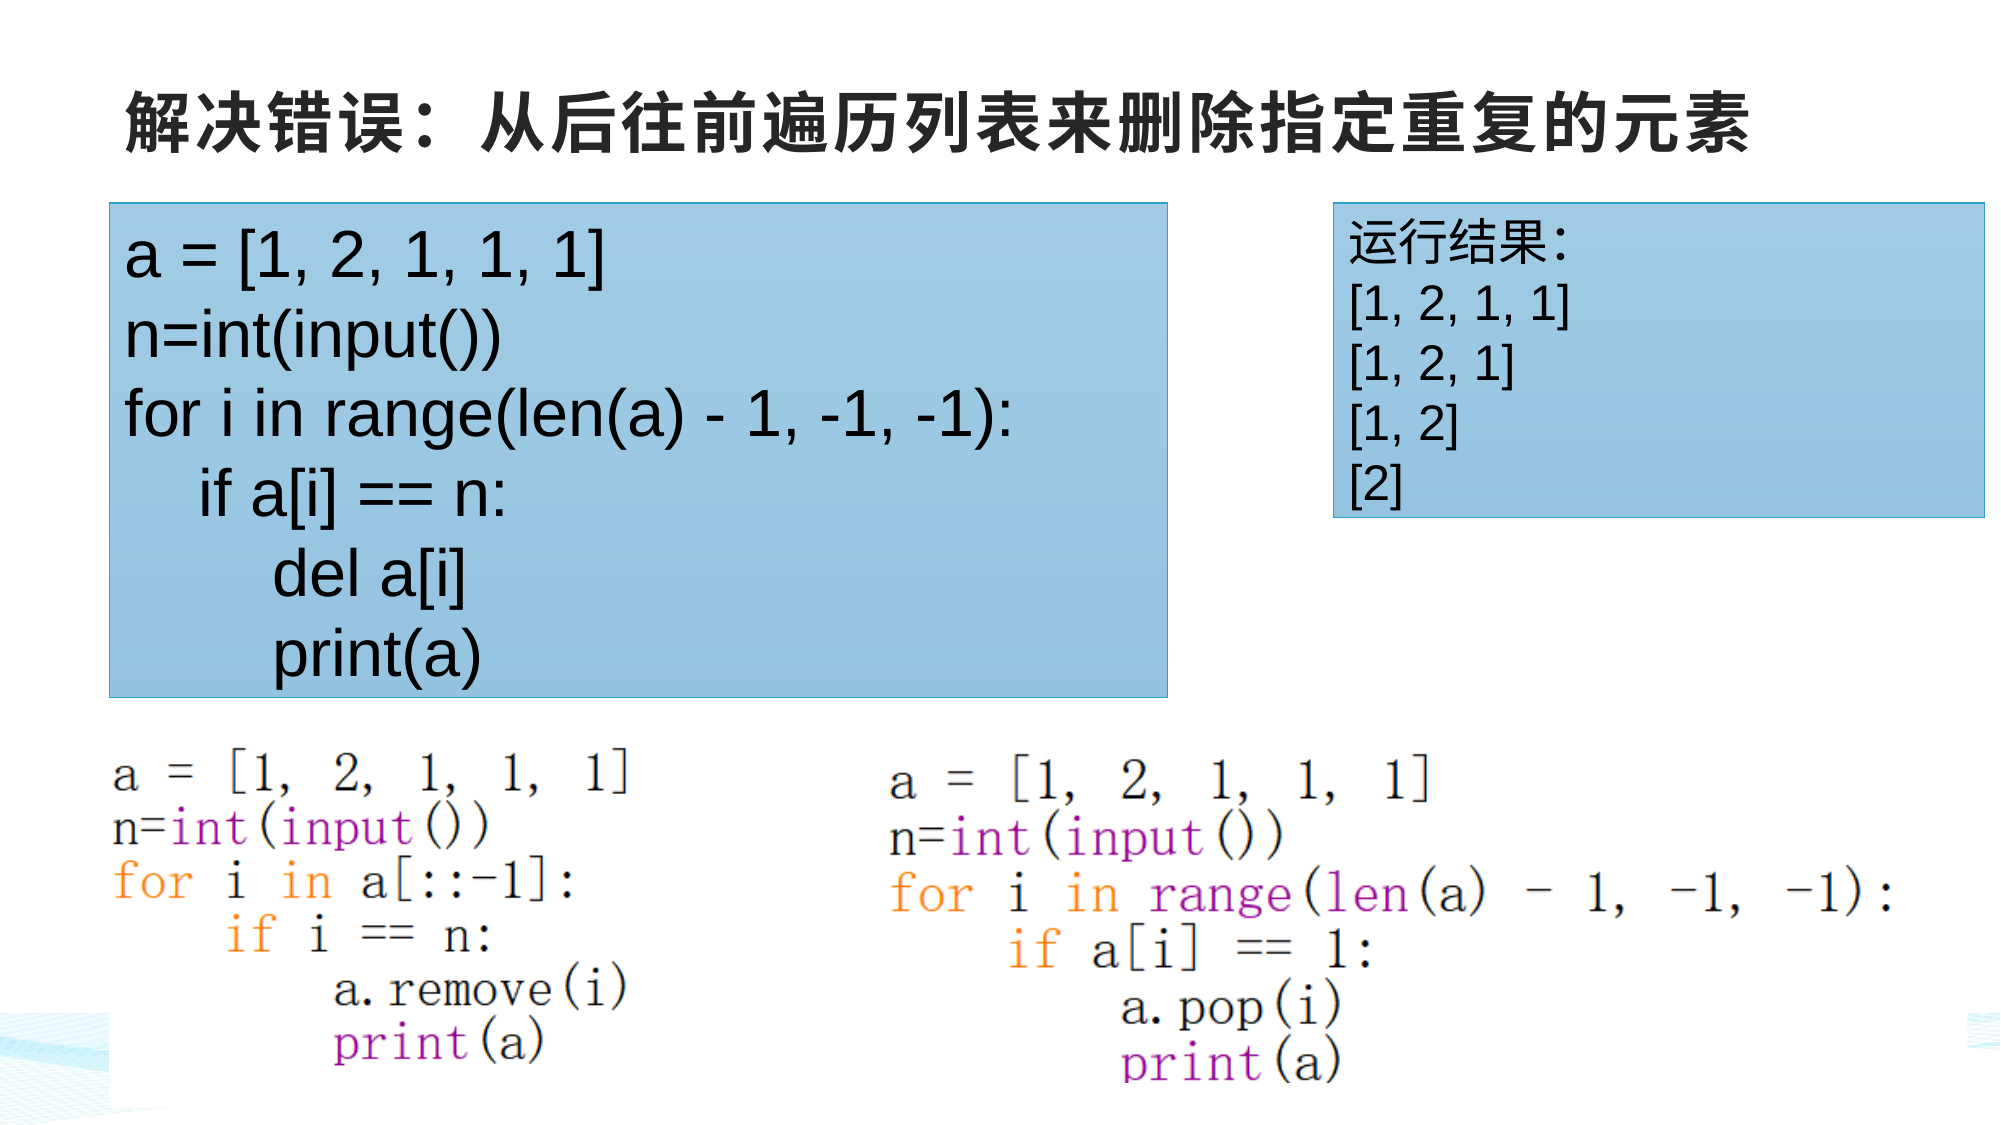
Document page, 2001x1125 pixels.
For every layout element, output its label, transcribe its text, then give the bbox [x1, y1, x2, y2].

text_box a = [1, 2, 1, 1, 1] n=int(input()) for i in range(len(a) - 1, -1, -1): if a[i] == n: del a[i] print(a) [109, 202, 1168, 698]
picture [0, 711, 2000, 1125]
title 解决错误：从后往前遍历列表来删除指定重复的元素 [109, 72, 1891, 191]
text_box 运行结果： [1, 2, 1, 1] [1, 2, 1] [1, 2] [2] [1333, 202, 1985, 518]
